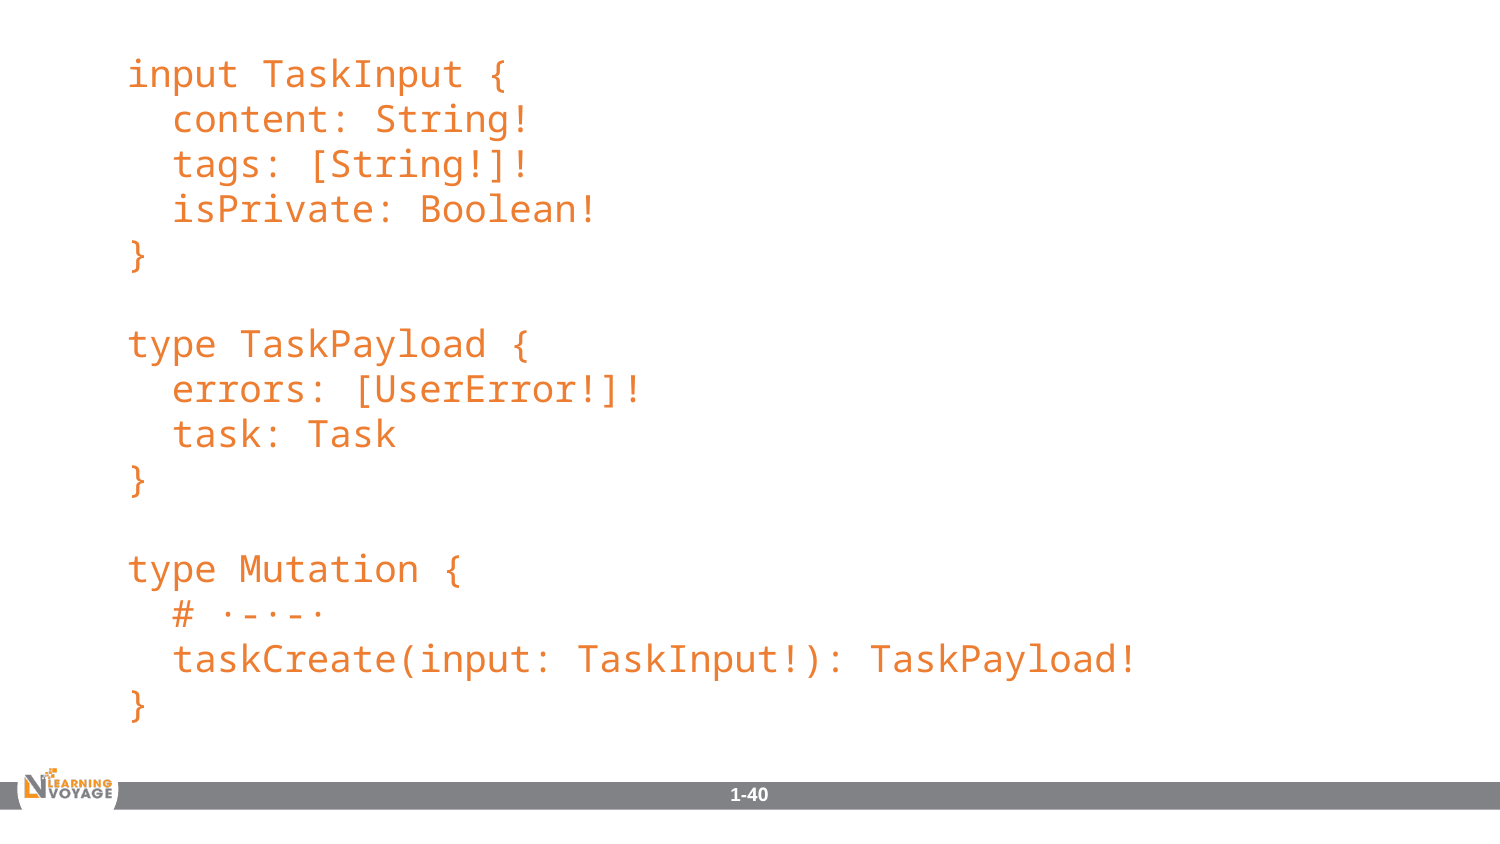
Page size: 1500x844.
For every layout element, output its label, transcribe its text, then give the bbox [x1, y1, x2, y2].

picture [0, 706, 144, 844]
text_box input TaskInput { content: String! tags: [String!]! isPrivate: Boolean! } type TaskPayload { errors: [UserError!]! task: Task } type Mutation { # ·-·-· taskCreate(input: TaskInput!): TaskPayload! } [126, 47, 1373, 725]
slide_number 1-40 [692, 770, 784, 821]
